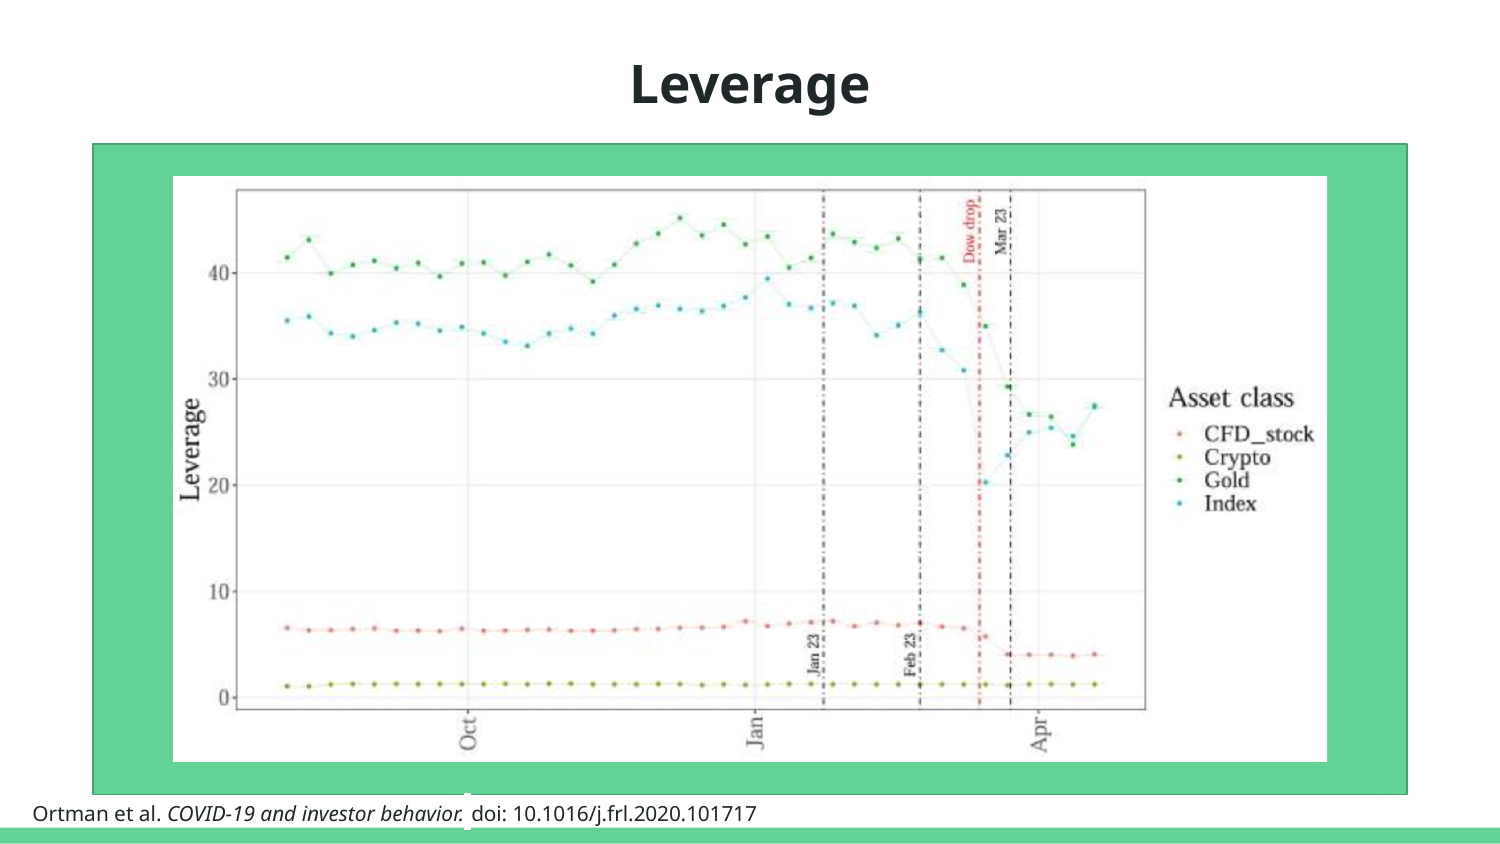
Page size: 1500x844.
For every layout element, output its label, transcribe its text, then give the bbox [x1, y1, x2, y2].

picture [172, 176, 1328, 762]
text_box Ortman et al. COVID-19 and investor behavior. doi: 10.1016/j.frl.2020.101717 [17, 779, 818, 831]
text_box [93, 143, 1407, 795]
title Leverage [51, 35, 1449, 130]
